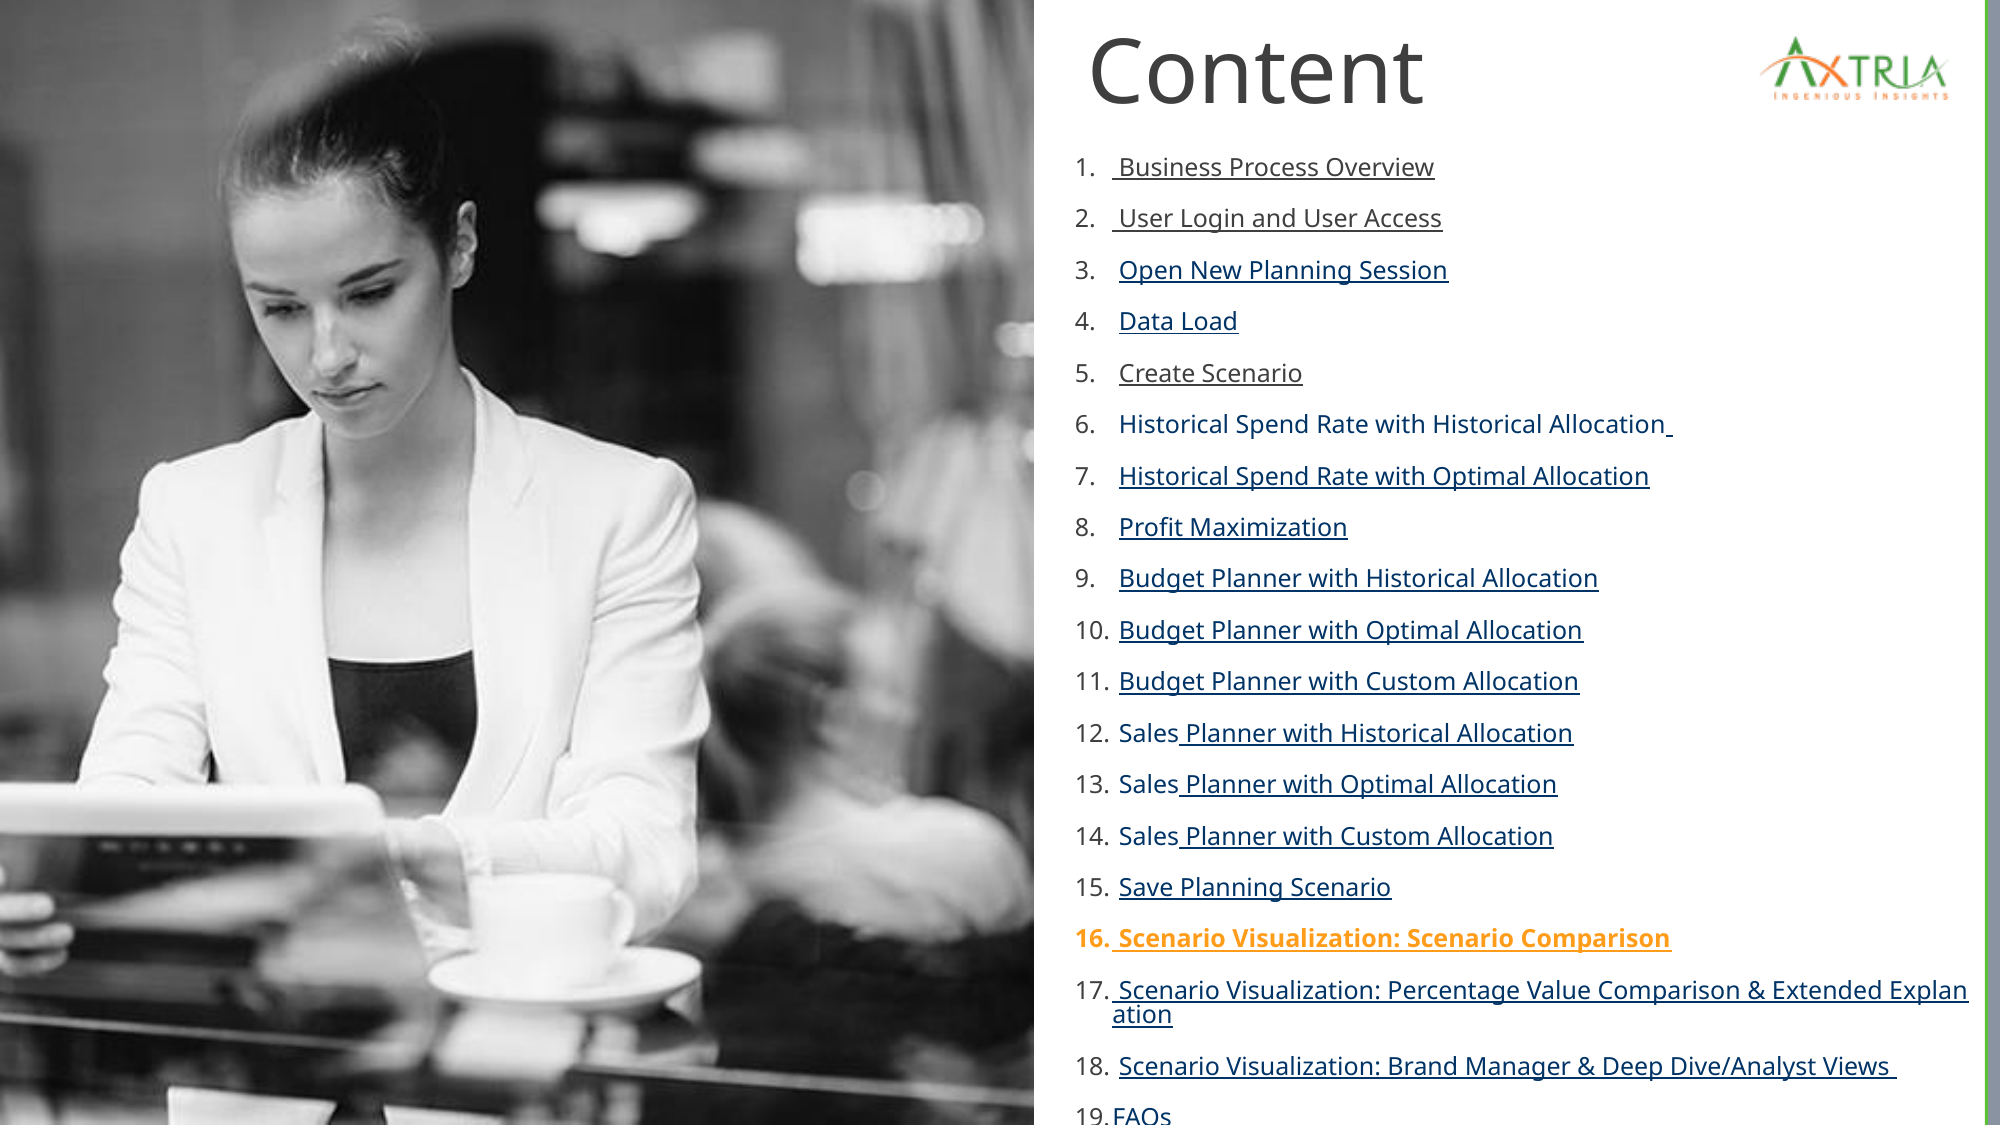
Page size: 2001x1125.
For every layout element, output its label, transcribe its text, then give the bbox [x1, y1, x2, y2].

text_box [1988, 0, 2000, 1125]
picture [0, 0, 1034, 1125]
subtitle Business Process Overview User Login and User Access Open New Planning Session Data Load Create Scenario Historical Spend Rate with Historical Allocation Historical Spend Rate with Optimal Allocation Profit Maximization Budget Planner with Historical Allocation Budget Planner with Optimal Allocation Budget Planner with Custom Allocation Sales Planner with Historical Allocation Sales Planner with Optimal Allocation Sales Planner with Custom Allocation Save Planning Scenario Scenario Visualization: Scenario Comparison Scenario Visualization: Percentage Value Comparison & Extended Explanation Scenario Visualization: Brand Manager & Deep Dive/Analyst Views FAQs [1074, 144, 1977, 1116]
title Content [1087, 18, 1759, 132]
picture [1759, 36, 1949, 100]
